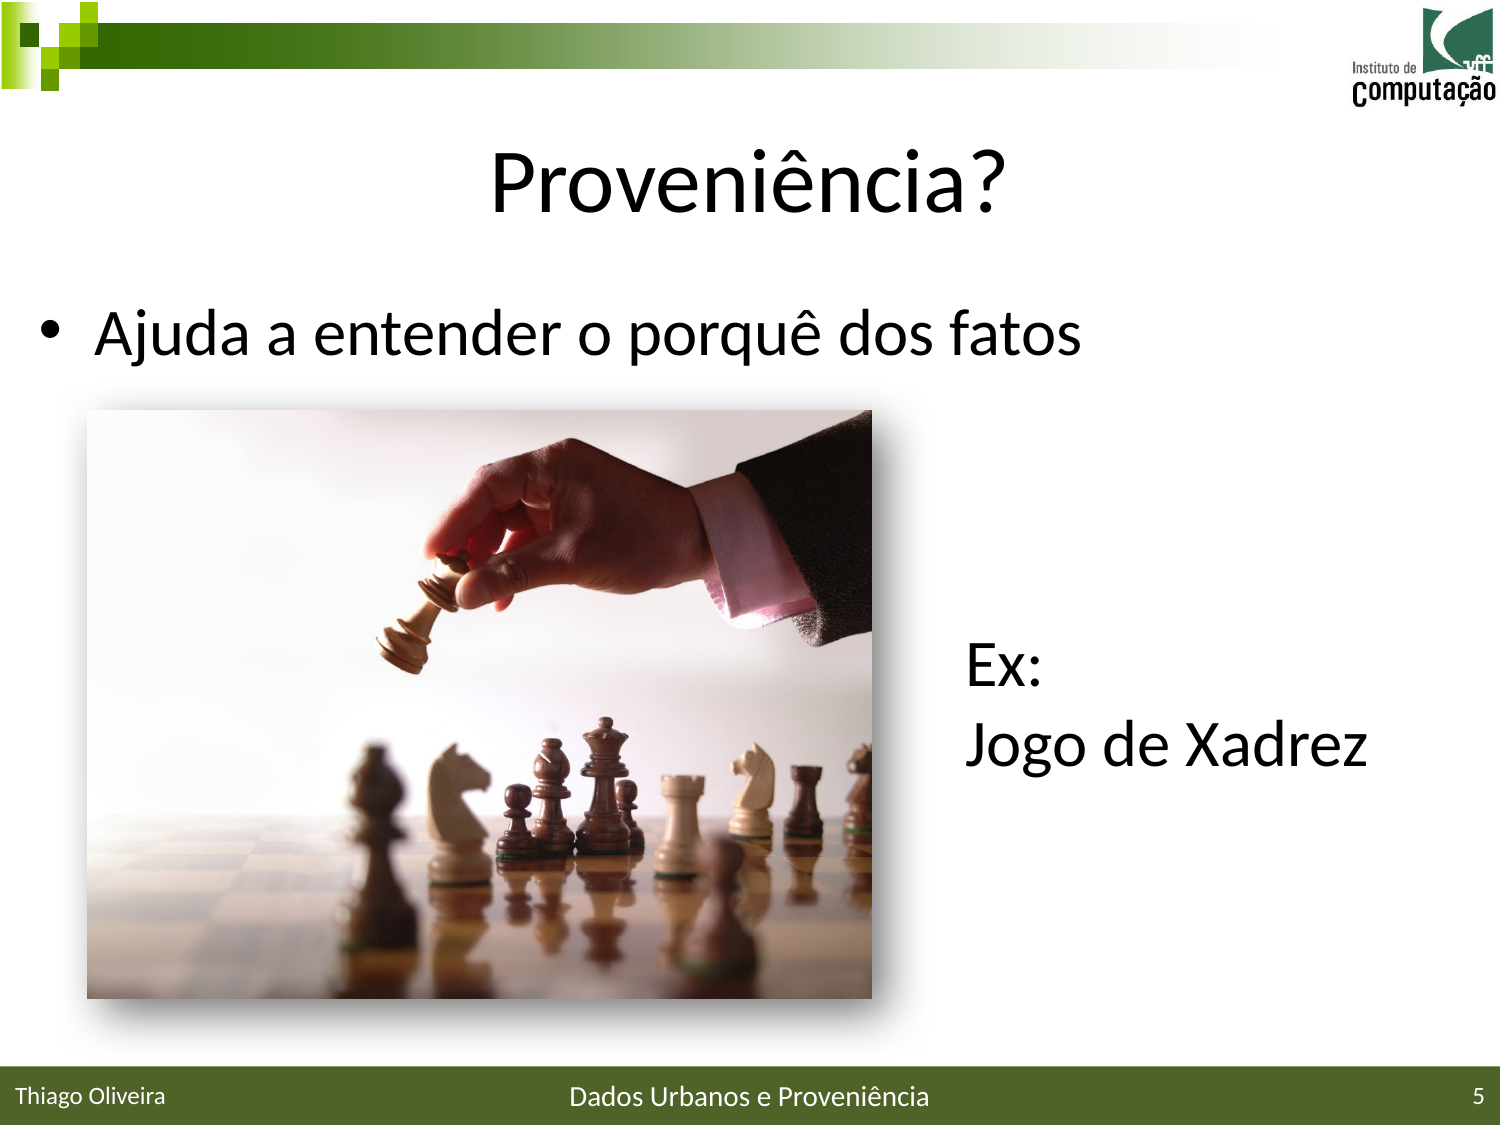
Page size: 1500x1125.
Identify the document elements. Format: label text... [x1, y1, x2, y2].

slide_number Thiago Oliveira [0, 1065, 350, 1125]
text_box Ex: Jogo de Xadrez [949, 612, 1388, 813]
slide_number 5 [1149, 1065, 1500, 1125]
list Ajuda a entender o porquê dos fatos [23, 281, 1477, 1055]
picture [87, 410, 872, 999]
footer Dados Urbanos e Proveniência [512, 1065, 988, 1125]
title Proveniência? [75, 82, 1425, 270]
